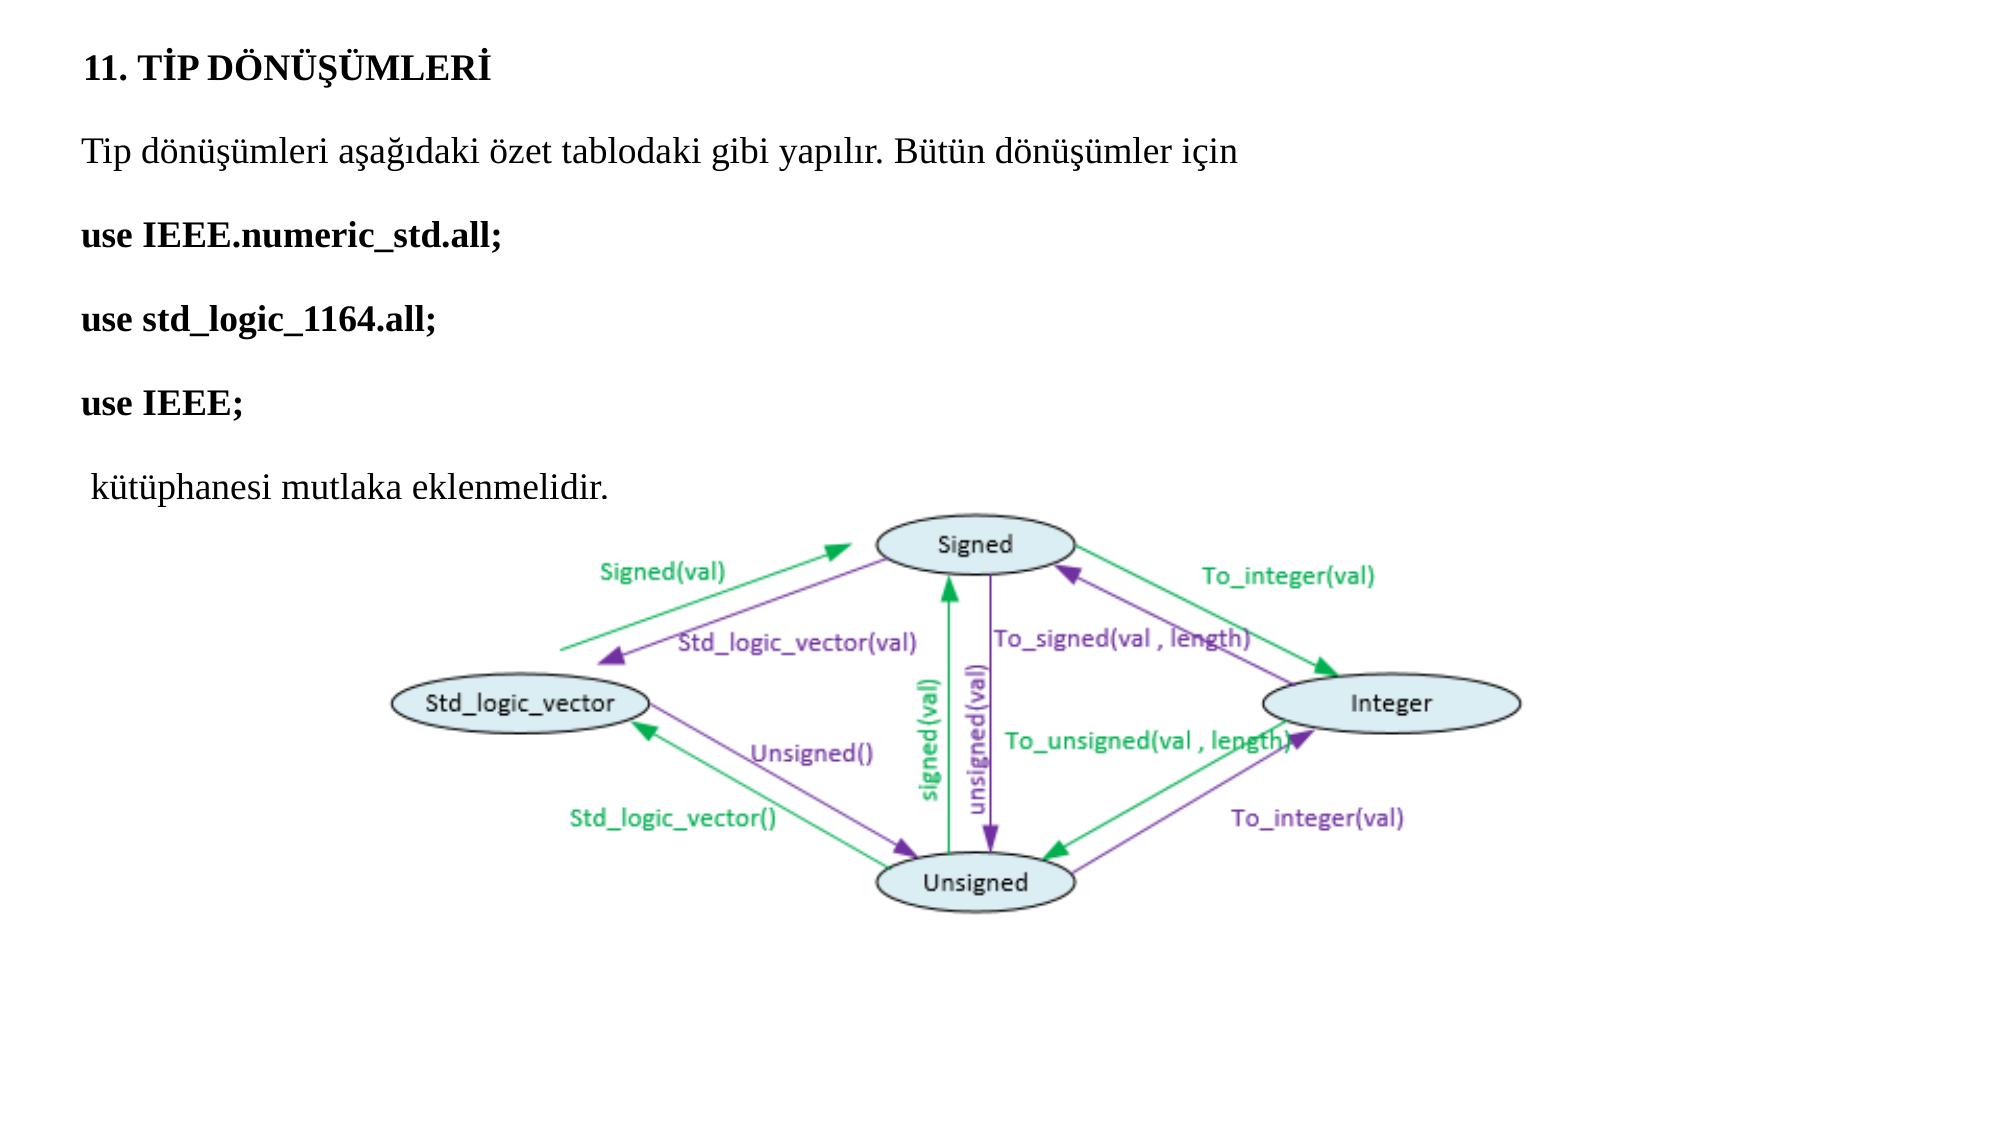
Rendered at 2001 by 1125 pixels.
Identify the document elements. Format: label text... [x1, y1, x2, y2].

text_box Tip dönüşümleri aşağıdaki özet tablodaki gibi yapılır. Bütün dönüşümler için use IEEE.numeric_std.all; use std_logic_1164.all; use IEEE; kütüphanesi mutlaka eklenmelidir. [66, 95, 1907, 515]
picture [373, 499, 1557, 927]
text_box 11. TİP DÖNÜŞÜMLERİ [68, 35, 508, 95]
